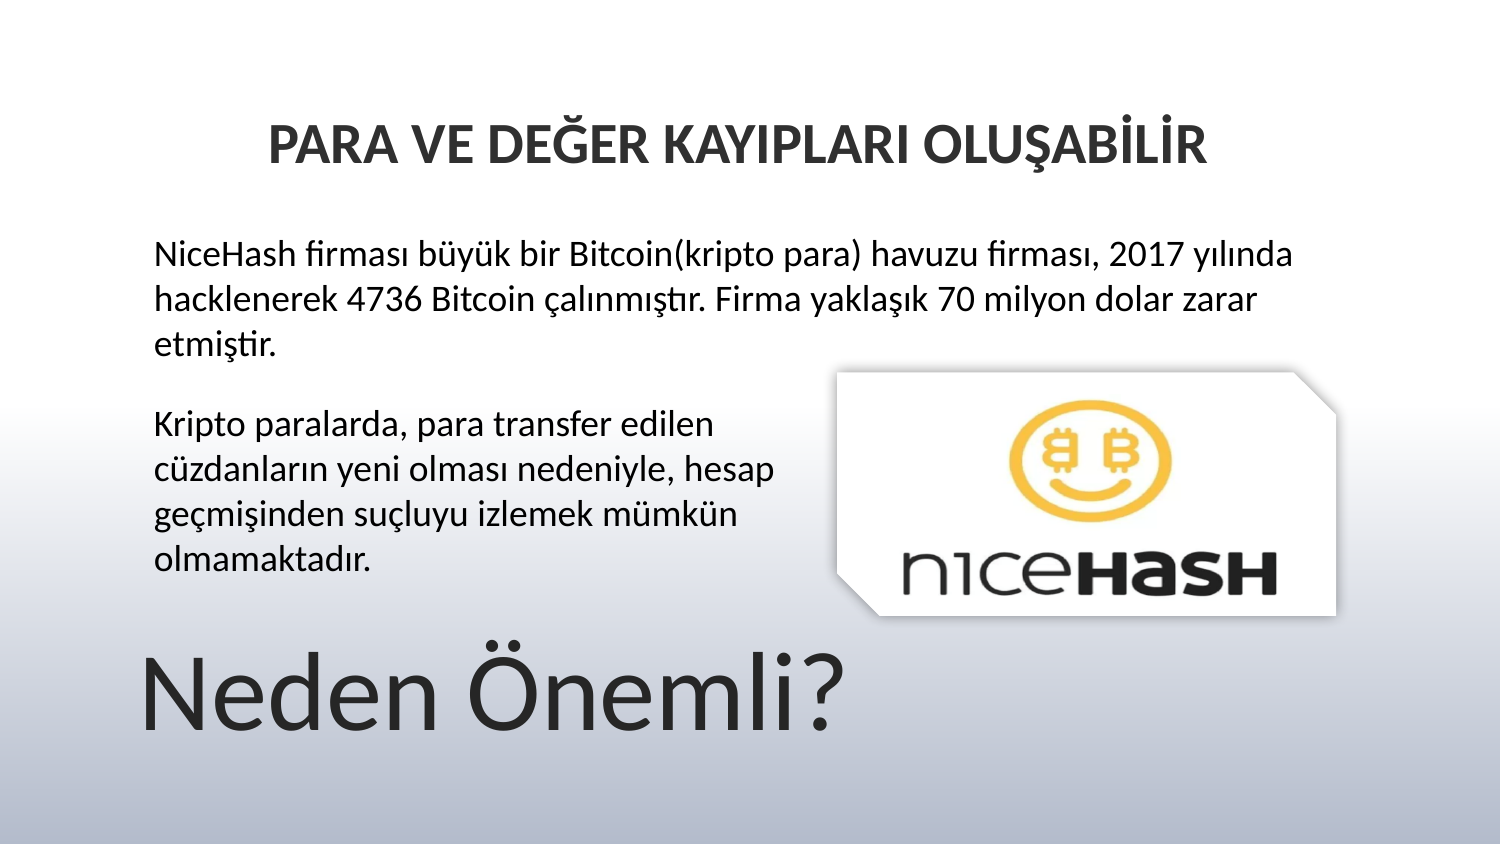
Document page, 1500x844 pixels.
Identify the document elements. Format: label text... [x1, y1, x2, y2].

text_box Kripto paralarda, para transfer edilen cüzdanların yeni olması nedeniyle, hesap geçmişinden suçluyu izlemek mümkün olmamaktadır. [139, 391, 821, 587]
title Neden Önemli? [123, 563, 1237, 761]
list PARA VE DEĞER KAYIPLARI OLUŞABİLİR [123, 91, 1353, 189]
picture [843, 378, 1330, 610]
text_box NiceHash firması büyük bir Bitcoin(kripto para) havuzu firması, 2017 yılında hacklenerek 4736 Bitcoin çalınmıştır. Firma yaklaşık 70 milyon dolar zarar etmiştir. [139, 222, 1356, 372]
